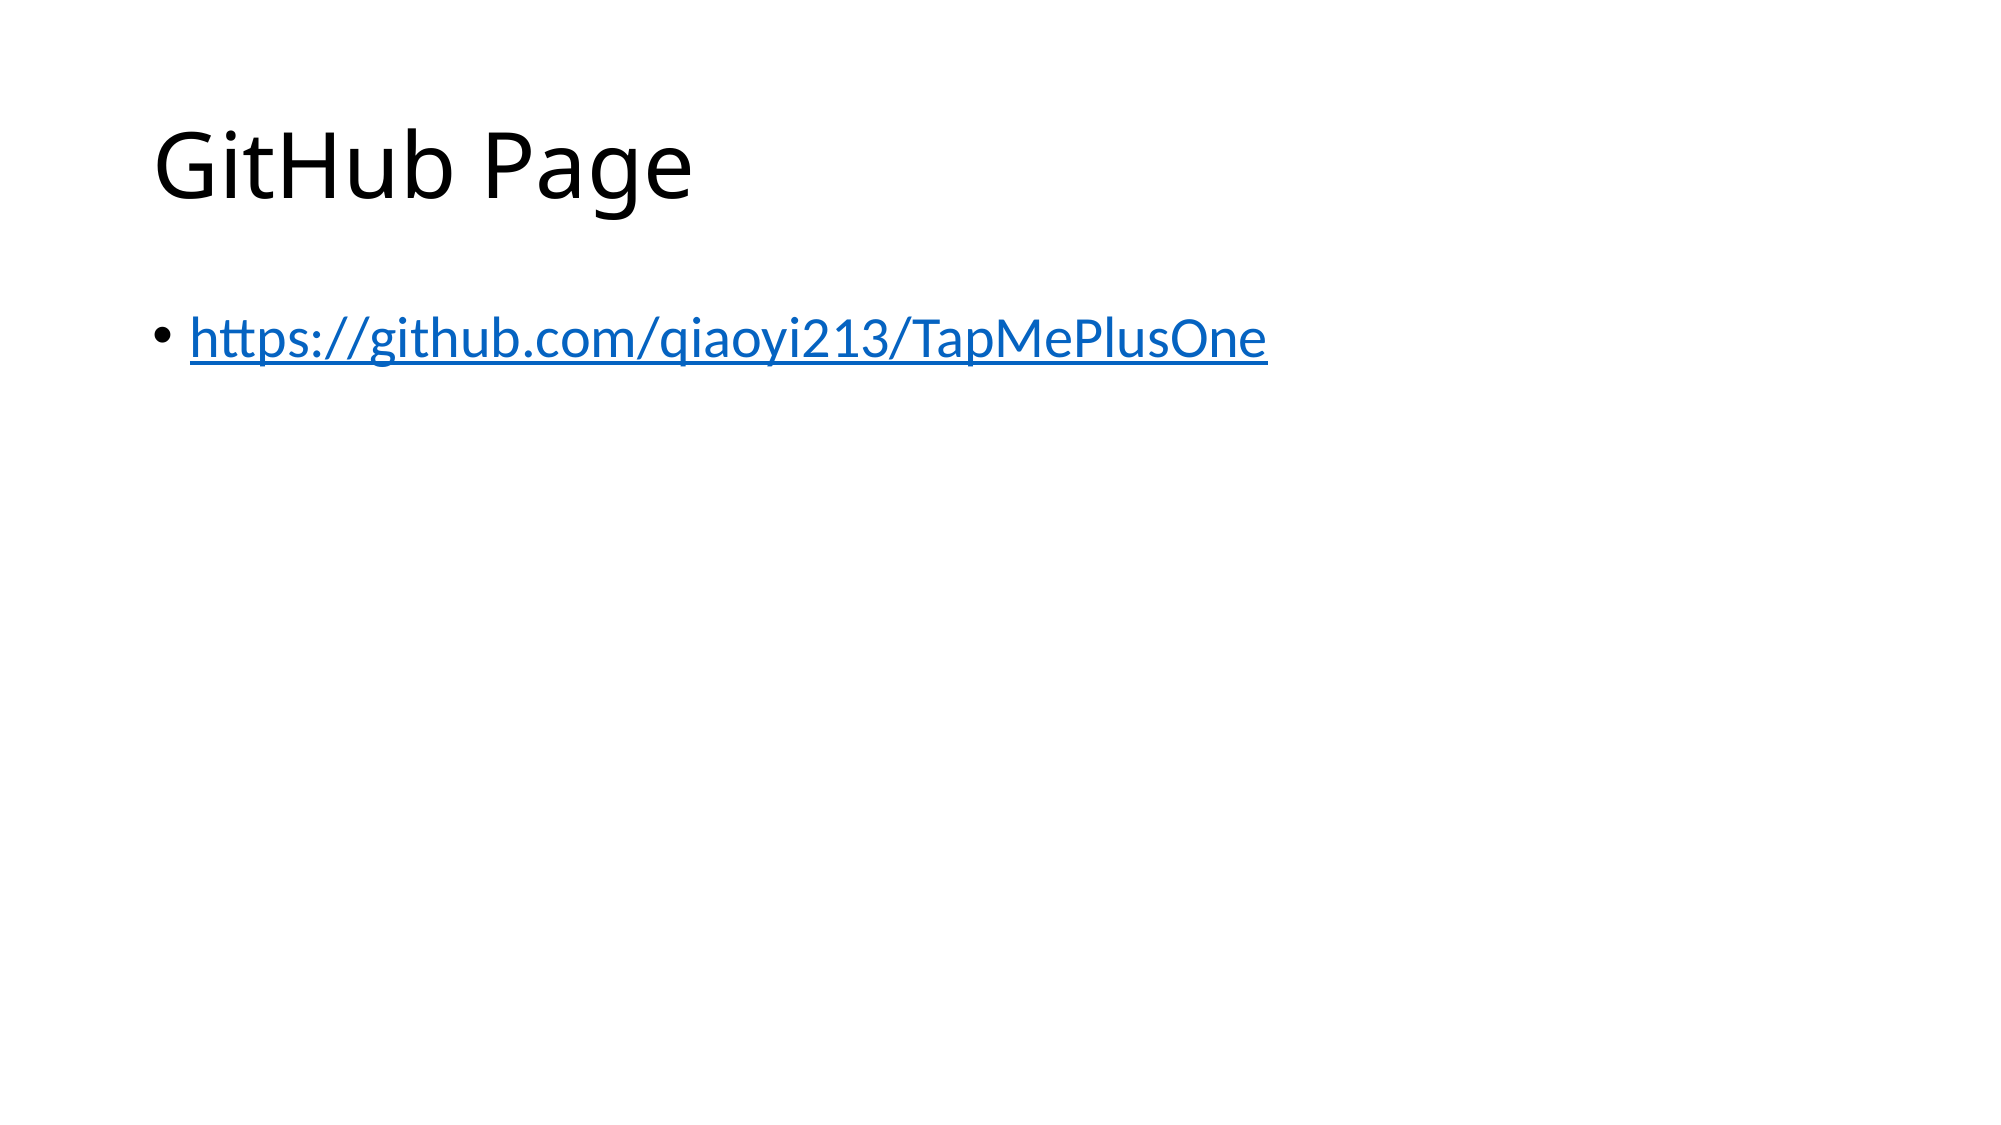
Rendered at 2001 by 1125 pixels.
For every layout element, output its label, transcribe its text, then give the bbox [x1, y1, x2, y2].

title GitHub Page [137, 59, 1863, 278]
list https://github.com/qiaoyi213/TapMePlusOne [137, 299, 1863, 1014]
